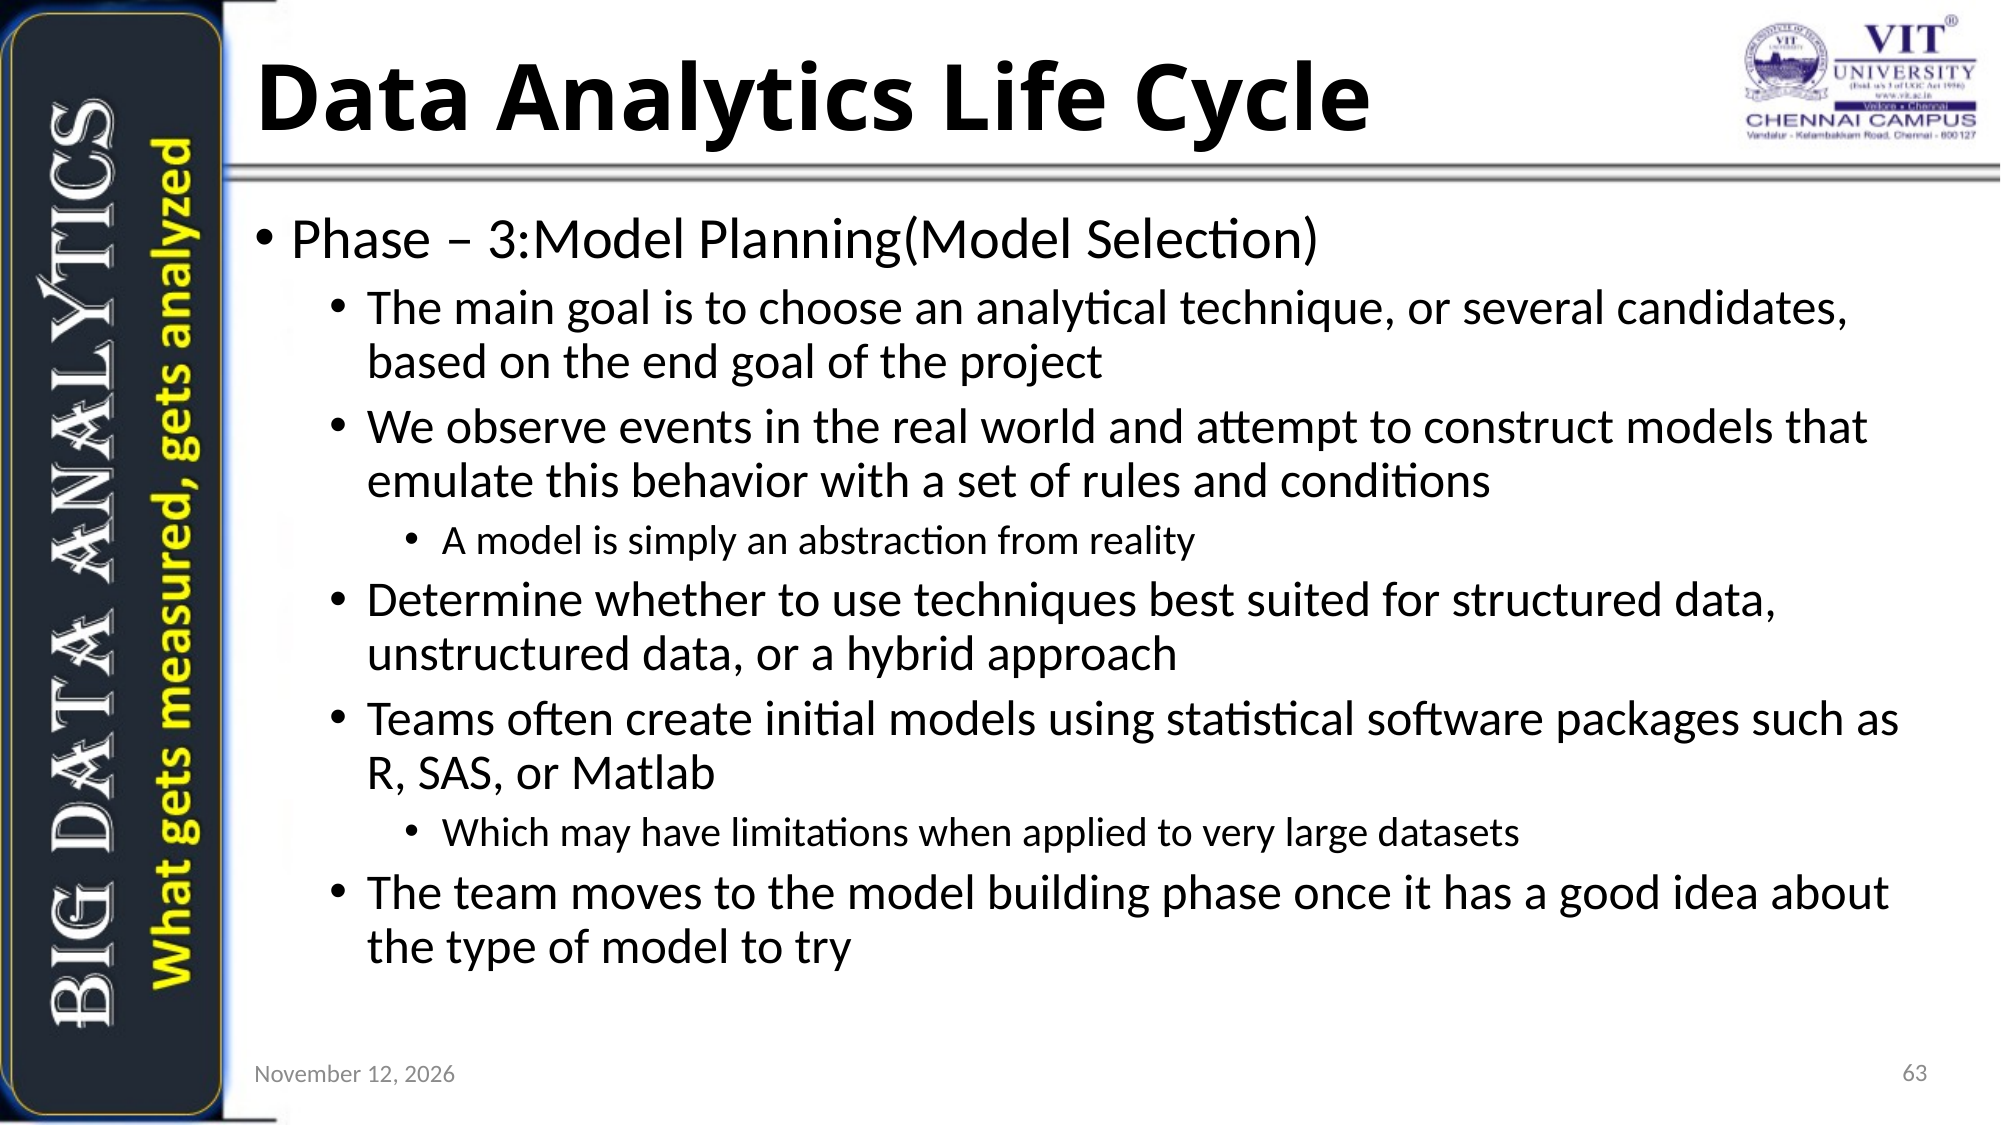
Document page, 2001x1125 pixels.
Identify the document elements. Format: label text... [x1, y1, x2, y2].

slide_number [239, 1042, 588, 1103]
picture [0, 0, 2001, 1125]
slide_number 63 [1778, 1040, 1943, 1103]
title Data Analytics Life Cycle [239, 35, 1725, 167]
list Phase – 3:Model Planning(Model Selection) The main goal is to choose an analytical technique, or several candidates, based on the end goal of the project We observe events in the real world and attempt to construct models that emulate this behavior with a set of rules and conditions A model is simply an abstraction from reality Determine whether to use techniques best suited for structured data, unstructured data, or a hybrid approach Teams often create initial models using statistical software packages such as R, SAS, or Matlab Which may have limitations when applied to very large datasets The team moves to the model building phase once it has a good idea about the type of model to try [239, 200, 1965, 1017]
